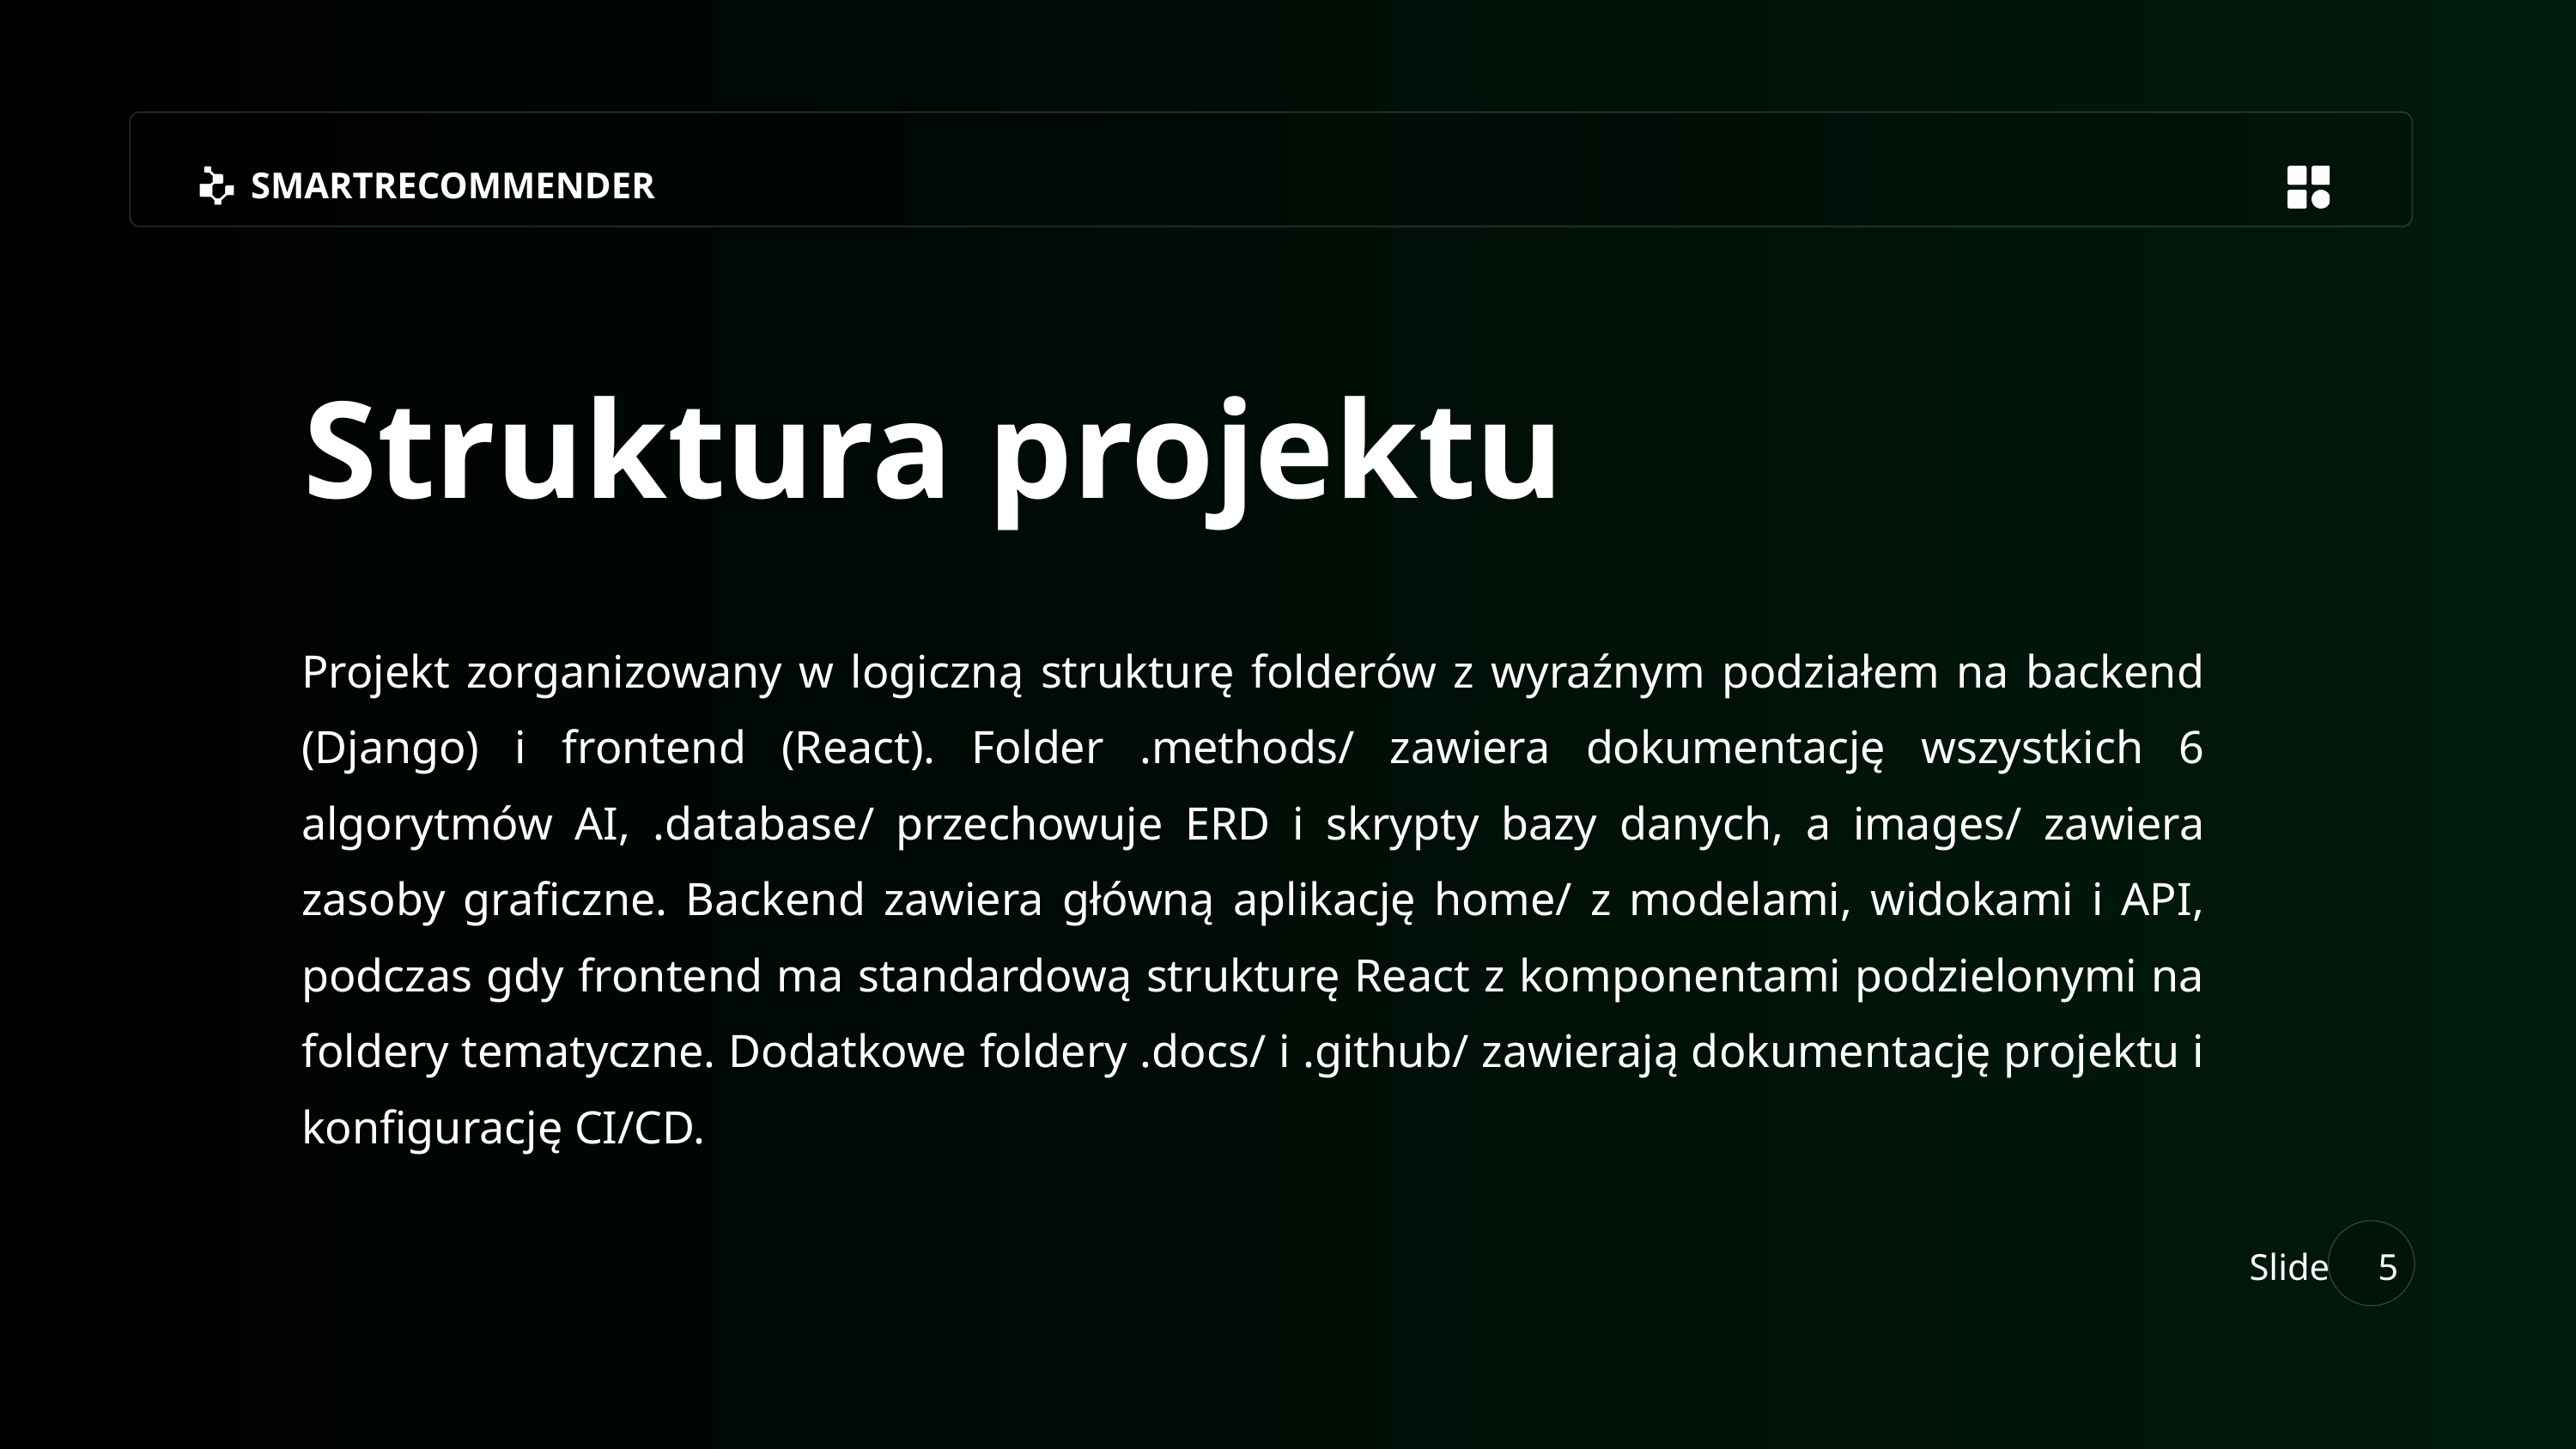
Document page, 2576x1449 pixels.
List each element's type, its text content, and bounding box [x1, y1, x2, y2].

text_box Projekt zorganizowany w logiczną strukturę folderów z wyraźnym podziałem na backend (Django) i frontend (React). Folder .methods/ zawiera dokumentację wszystkich 6 algorytmów AI, .database/ przechowuje ERD i skrypty bazy danych, a images/ zawiera zasoby graficzne. Backend zawiera główną aplikację home/ z modelami, widokami i API, podczas gdy frontend ma standardową strukturę React z komponentami podzielonymi na foldery tematyczne. Dodatkowe foldery .docs/ i .github/ zawierają dokumentację projektu i konfigurację CI/CD. [301, 620, 2206, 1153]
text_box Slide [2150, 1226, 2330, 1288]
text_box [199, 166, 234, 205]
text_box SMARTRECOMMENDER [251, 172, 679, 207]
text_box [2326, 1180, 2451, 1343]
text_box [2287, 166, 2330, 209]
text_box [125, 91, 2451, 263]
text_box 5 [2363, 1226, 2413, 1288]
text_box Struktura projektu [303, 381, 1671, 525]
